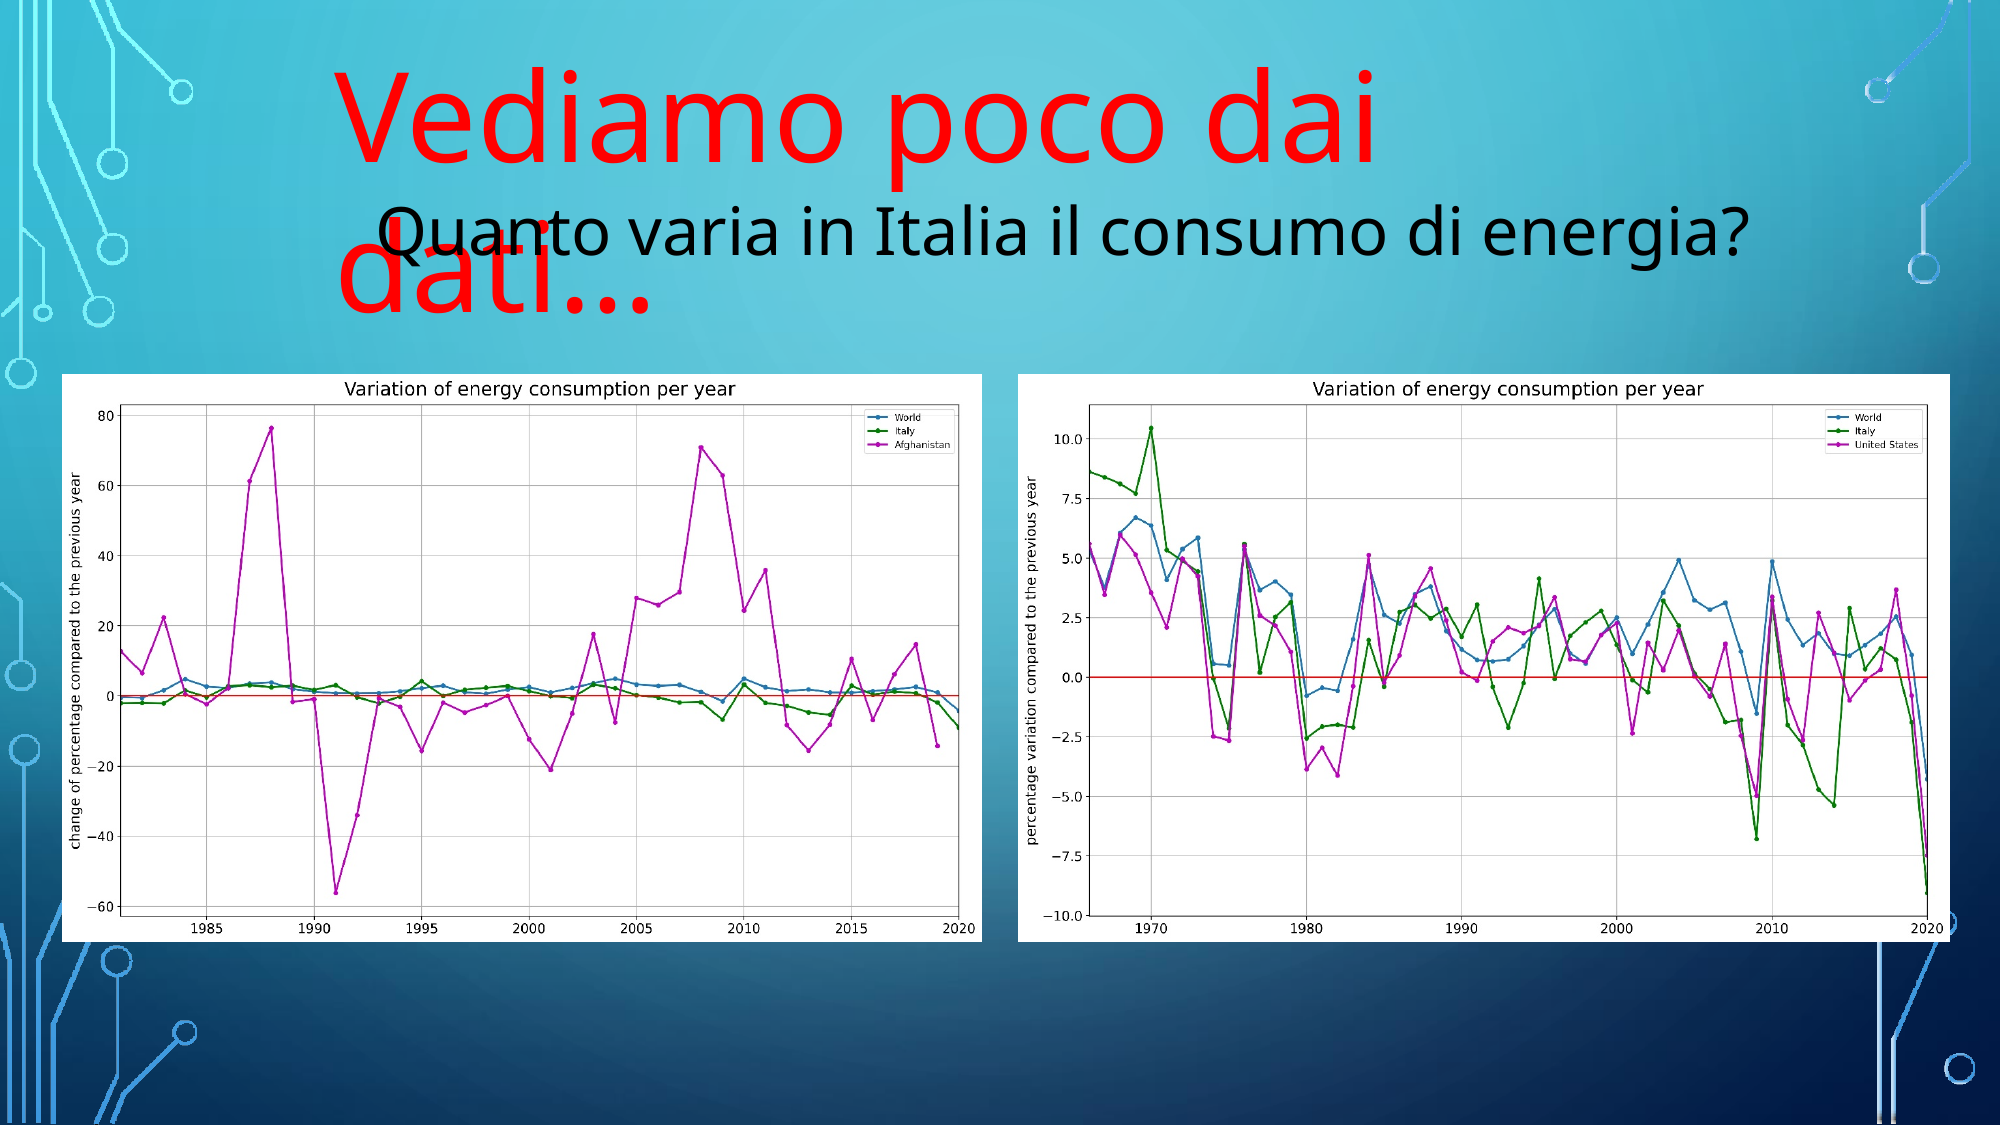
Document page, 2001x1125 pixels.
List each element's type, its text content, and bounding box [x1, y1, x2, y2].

text_box Quanto varia in Italia il consumo di energia? [374, 188, 1779, 269]
title Vediamo poco dai dati… [334, 37, 1666, 189]
picture [0, 0, 2000, 1125]
